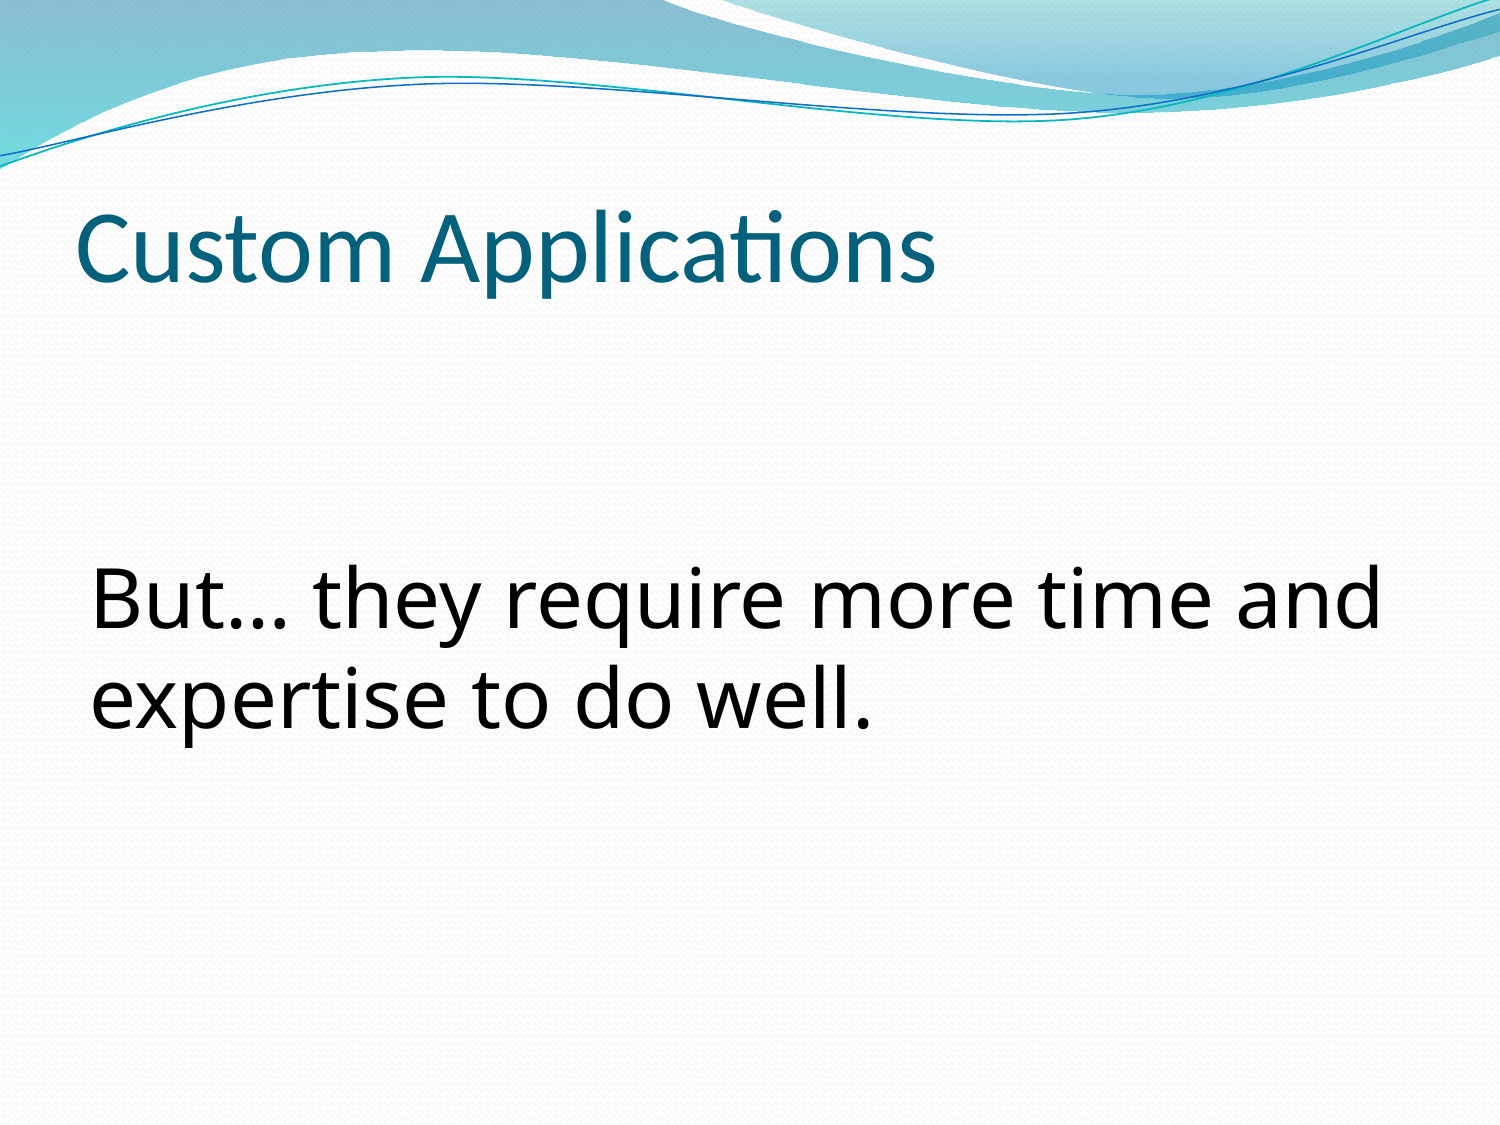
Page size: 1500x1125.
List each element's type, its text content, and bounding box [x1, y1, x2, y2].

list But… they require more time and expertise to do well. [75, 537, 1425, 1038]
title Custom Applications [75, 115, 1425, 303]
